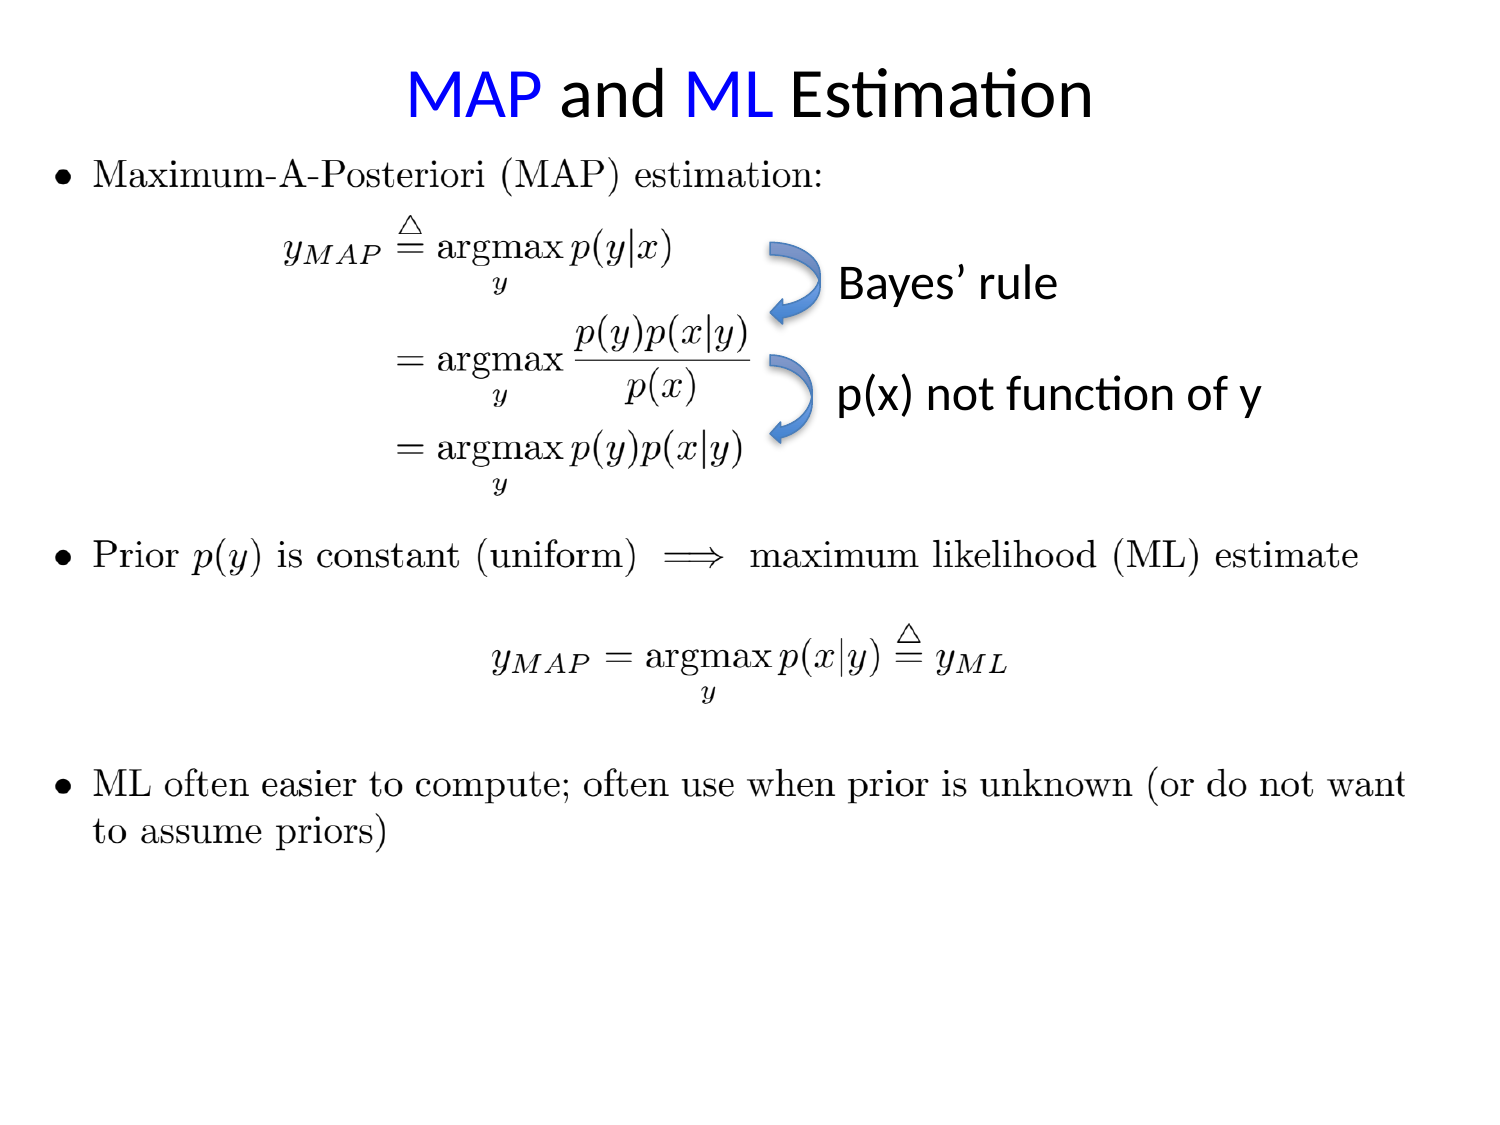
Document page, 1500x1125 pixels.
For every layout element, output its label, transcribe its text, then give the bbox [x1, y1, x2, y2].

title MAP and ML Estimation [75, 0, 1425, 183]
picture [54, 155, 1405, 883]
